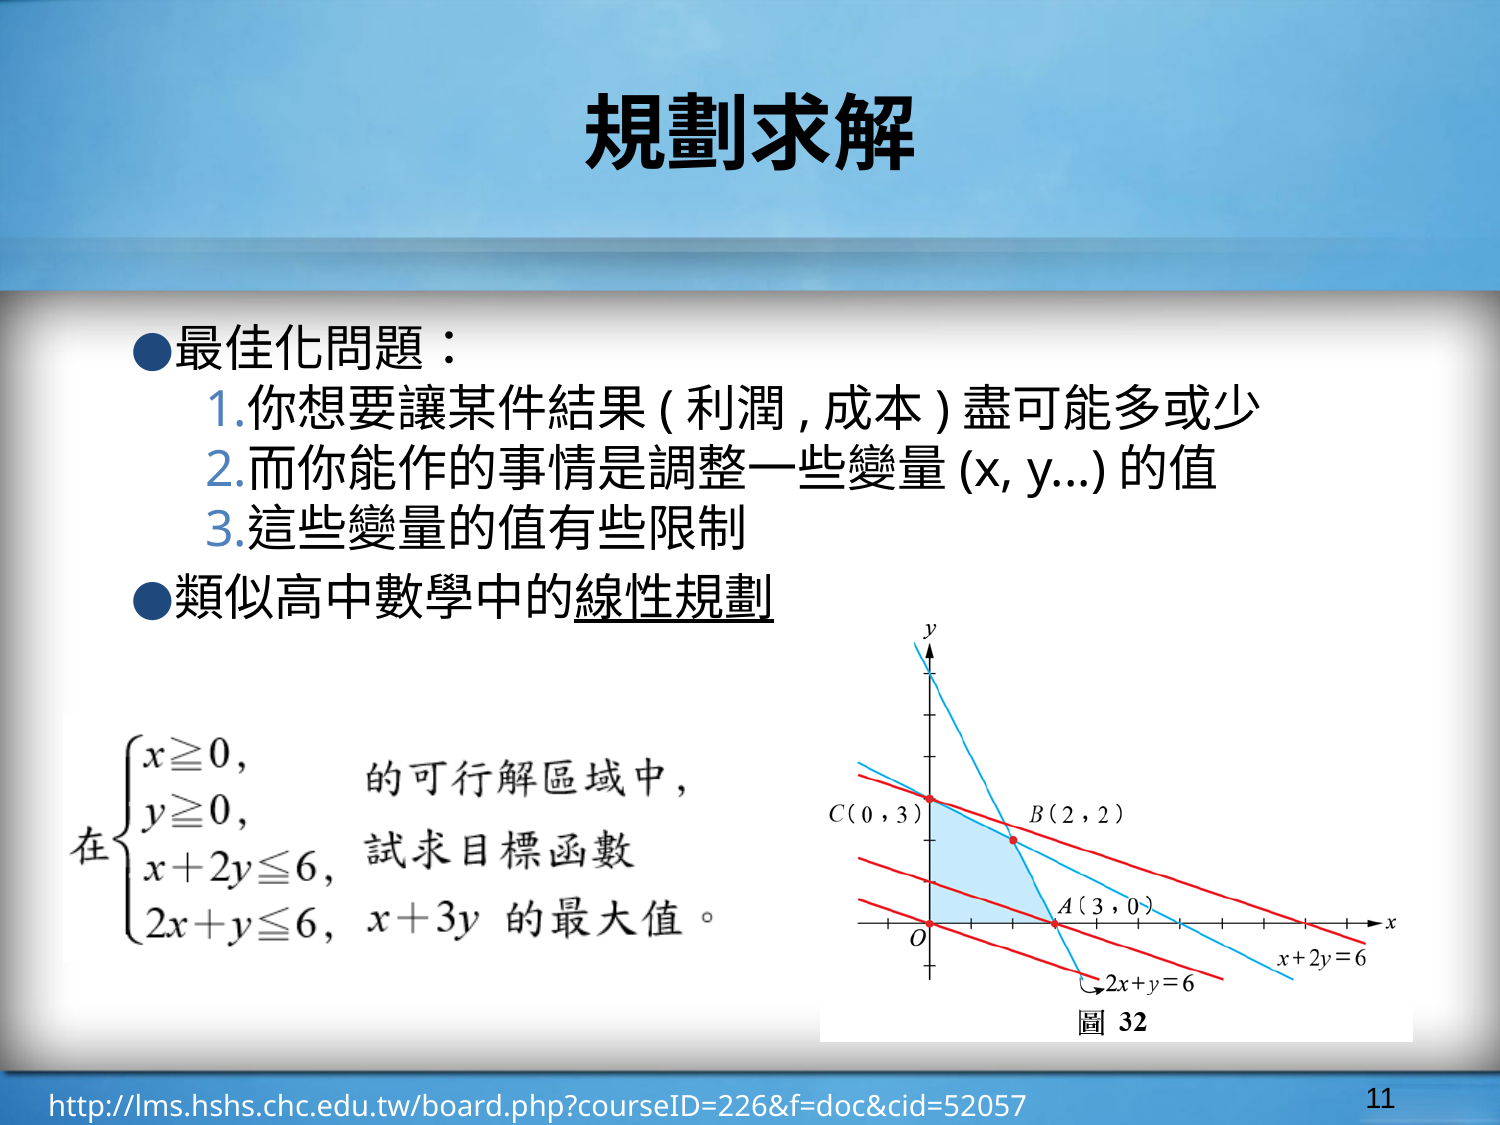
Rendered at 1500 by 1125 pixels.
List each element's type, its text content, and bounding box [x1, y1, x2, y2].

list 最佳化問題： 你想要讓某件結果(利潤,成本)盡可能多或少 而你能作的事情是調整一些變量(x, y...)的值 這些變量的值有些限制 類似高中數學中的線性規劃 [78, 292, 1422, 1066]
subtitle http://lms.hshs.chc.edu.tw/board.php?courseID=226&f=doc&cid=52057 [3, 1080, 1348, 1125]
title 規劃求解 [78, 27, 1422, 232]
slide_number ‹#› [1350, 1074, 1488, 1118]
picture [0, 0, 1500, 1125]
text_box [62, 713, 743, 963]
